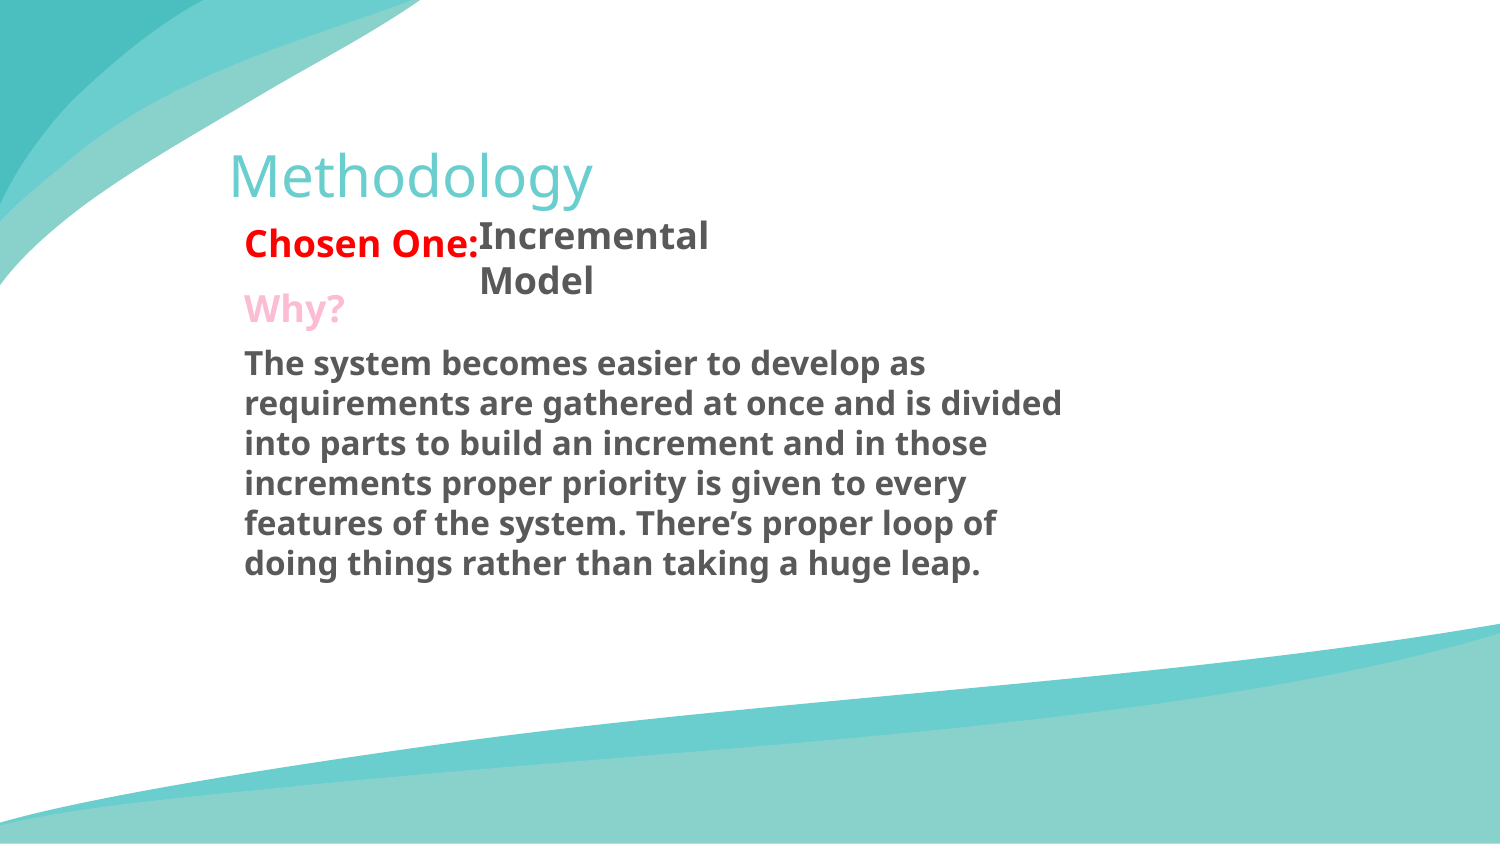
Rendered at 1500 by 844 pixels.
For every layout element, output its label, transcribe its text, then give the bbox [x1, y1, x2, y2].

subtitle The system becomes easier to develop as requirements are gathered at once and is divided into parts to build an increment and in those increments proper priority is given to every features of the system. There’s proper loop of doing things rather than taking a huge leap. [229, 327, 1084, 610]
subtitle Incremental Model [463, 197, 844, 327]
subtitle Why? [229, 265, 610, 327]
subtitle Chosen One: [229, 197, 463, 265]
title Methodology [213, 123, 1350, 218]
